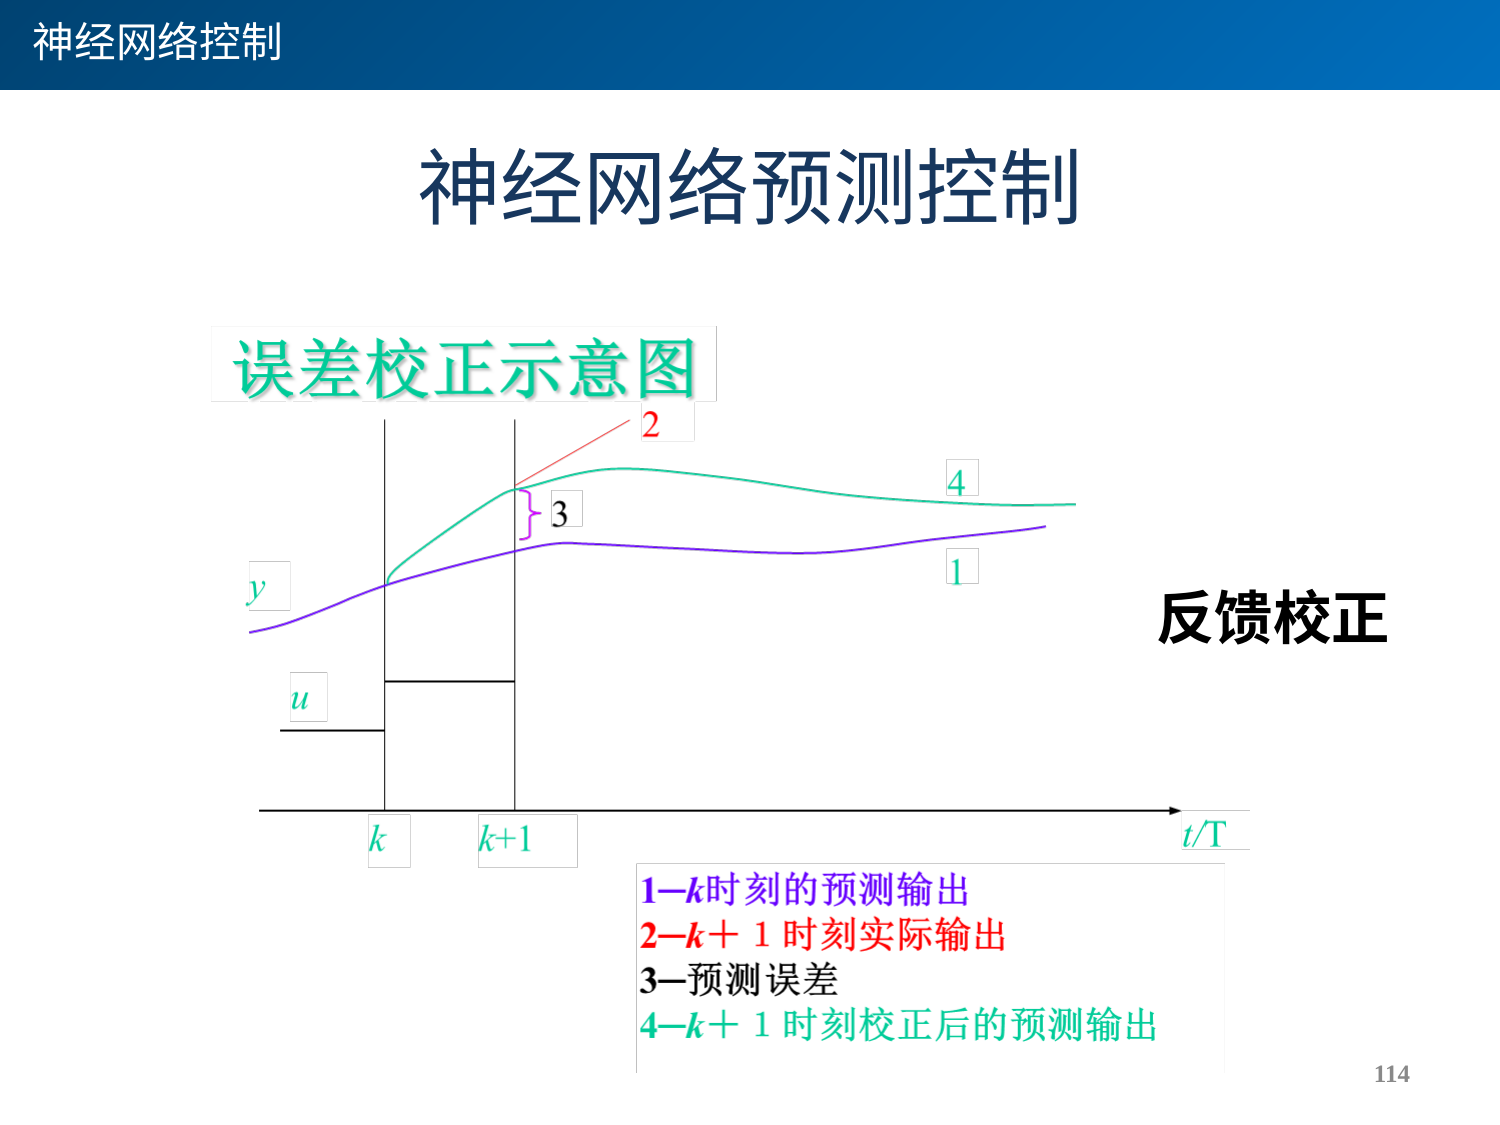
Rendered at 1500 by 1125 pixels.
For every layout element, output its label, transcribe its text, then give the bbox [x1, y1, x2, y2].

picture [187, 302, 1251, 1073]
text_box 反馈校正 [1255, 574, 1405, 659]
list 神经网络控制 [17, 8, 313, 80]
slide_number 114 [1074, 1042, 1425, 1103]
title 神经网络预测控制 [75, 91, 1425, 279]
